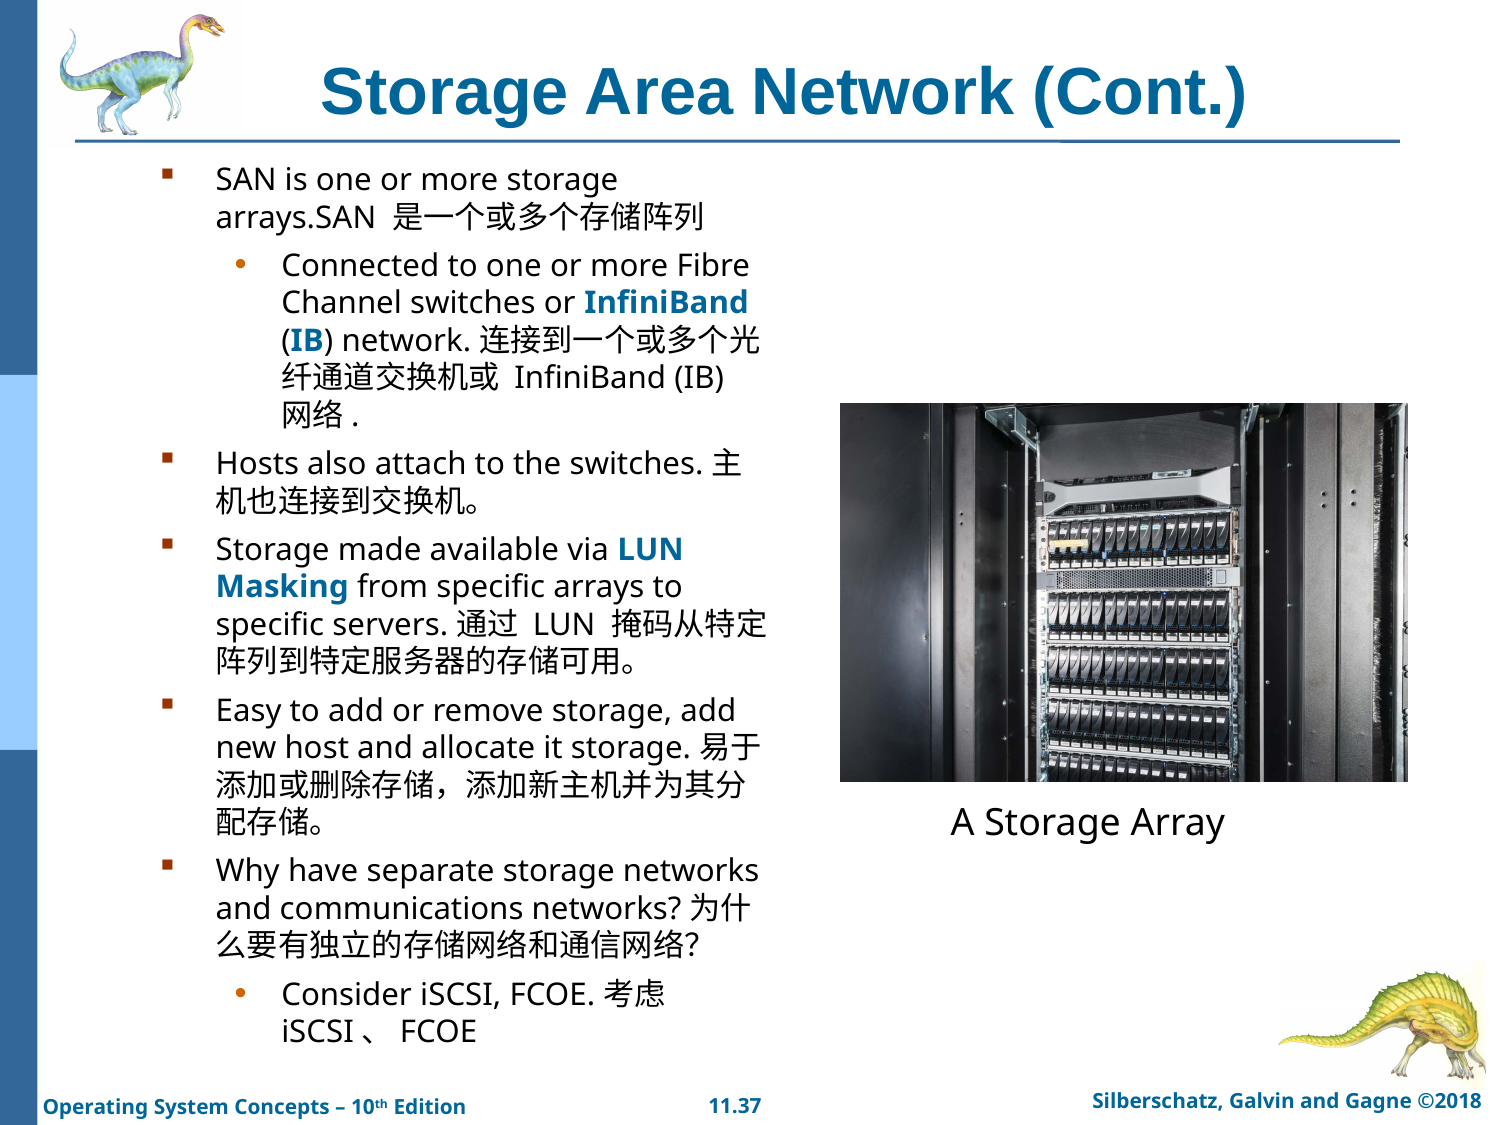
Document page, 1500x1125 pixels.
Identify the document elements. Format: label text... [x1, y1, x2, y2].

title Storage Area Network (Cont.) [144, 40, 1425, 136]
picture [1275, 959, 1486, 1090]
picture [46, 0, 243, 149]
picture [840, 402, 1408, 782]
text_box A Storage Array [935, 791, 1360, 851]
list SAN is one or more storage arrays.SAN 是一个或多个存储阵列 Connected to one or more Fibre Channel switches or InfiniBand (IB) network.连接到一个或多个光纤通道交换机或 InfiniBand (IB) 网络. Hosts also attach to the switches.主机也连接到交换机。 Storage made available via LUN Masking from specific arrays to specific servers.通过 LUN 掩码从特定阵列到特定服务器的存储可用。 Easy to add or remove storage, add new host and allocate it storage.易于添加或删除存储，添加新主机并为其分配存储。 Why have separate storage networks and communications networks?为什么要有独立的存储网络和通信网络？ Consider iSCSI, FCOE.考虑 iSCSI、FCOE [144, 151, 786, 973]
